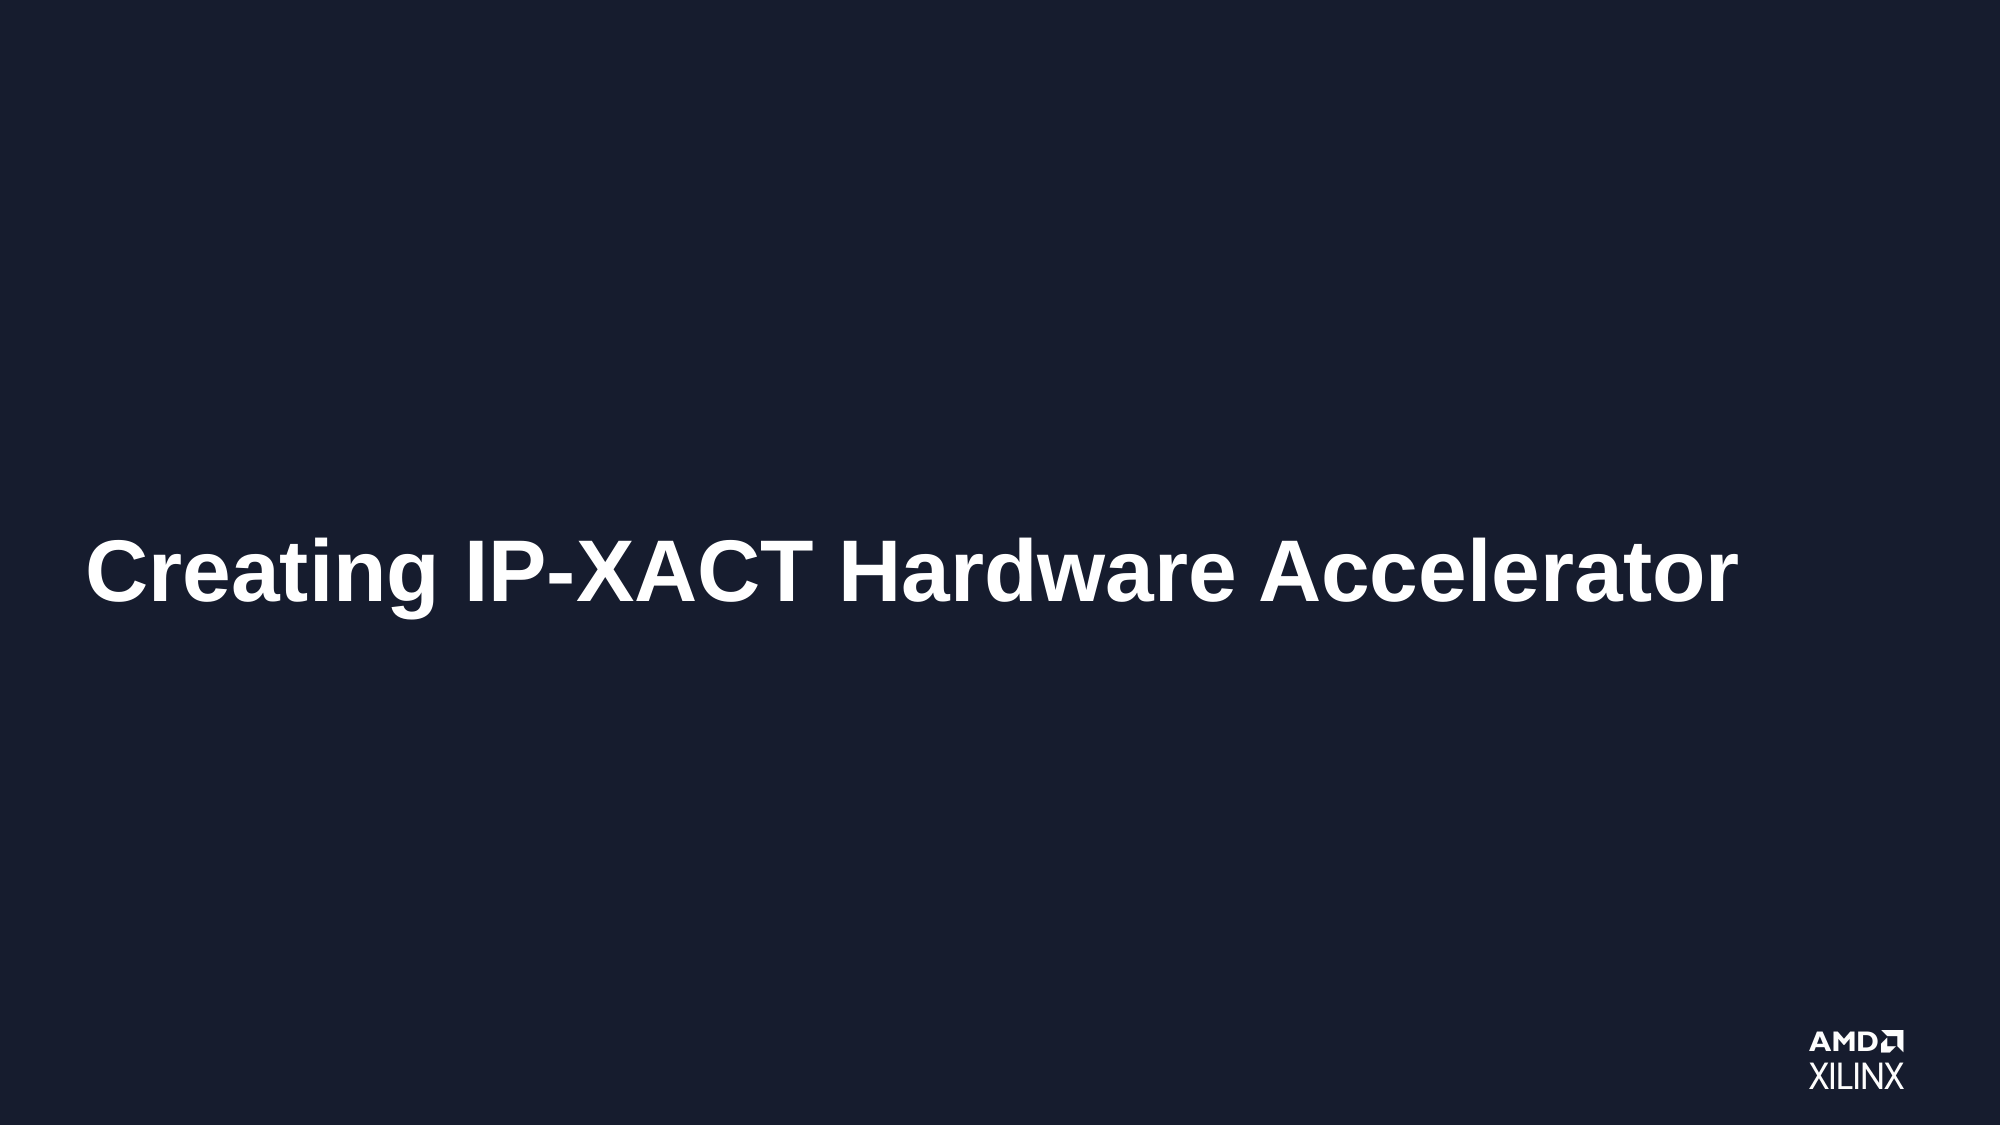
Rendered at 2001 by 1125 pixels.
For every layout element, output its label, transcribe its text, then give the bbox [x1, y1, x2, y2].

picture [1809, 1030, 1904, 1089]
title Creating IP-XACT Hardware Accelerator [70, 512, 1891, 628]
